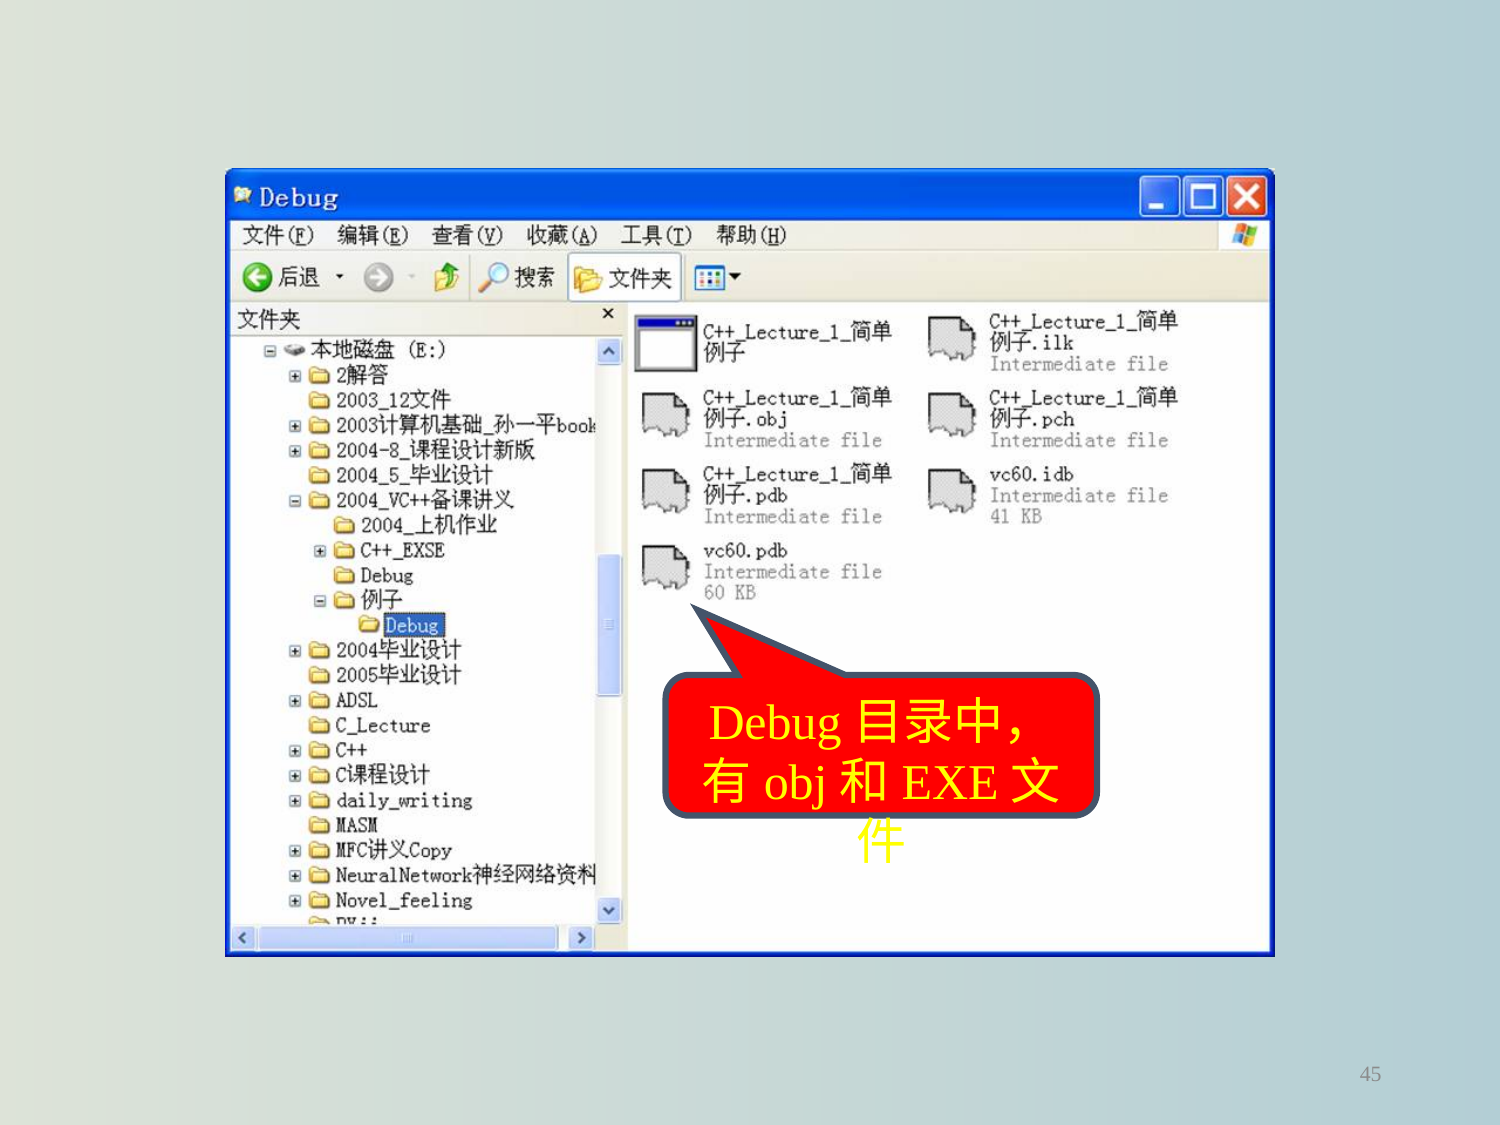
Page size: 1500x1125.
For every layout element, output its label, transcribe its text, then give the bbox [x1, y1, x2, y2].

slide_number 45 [1059, 1042, 1397, 1103]
picture [224, 168, 1275, 957]
